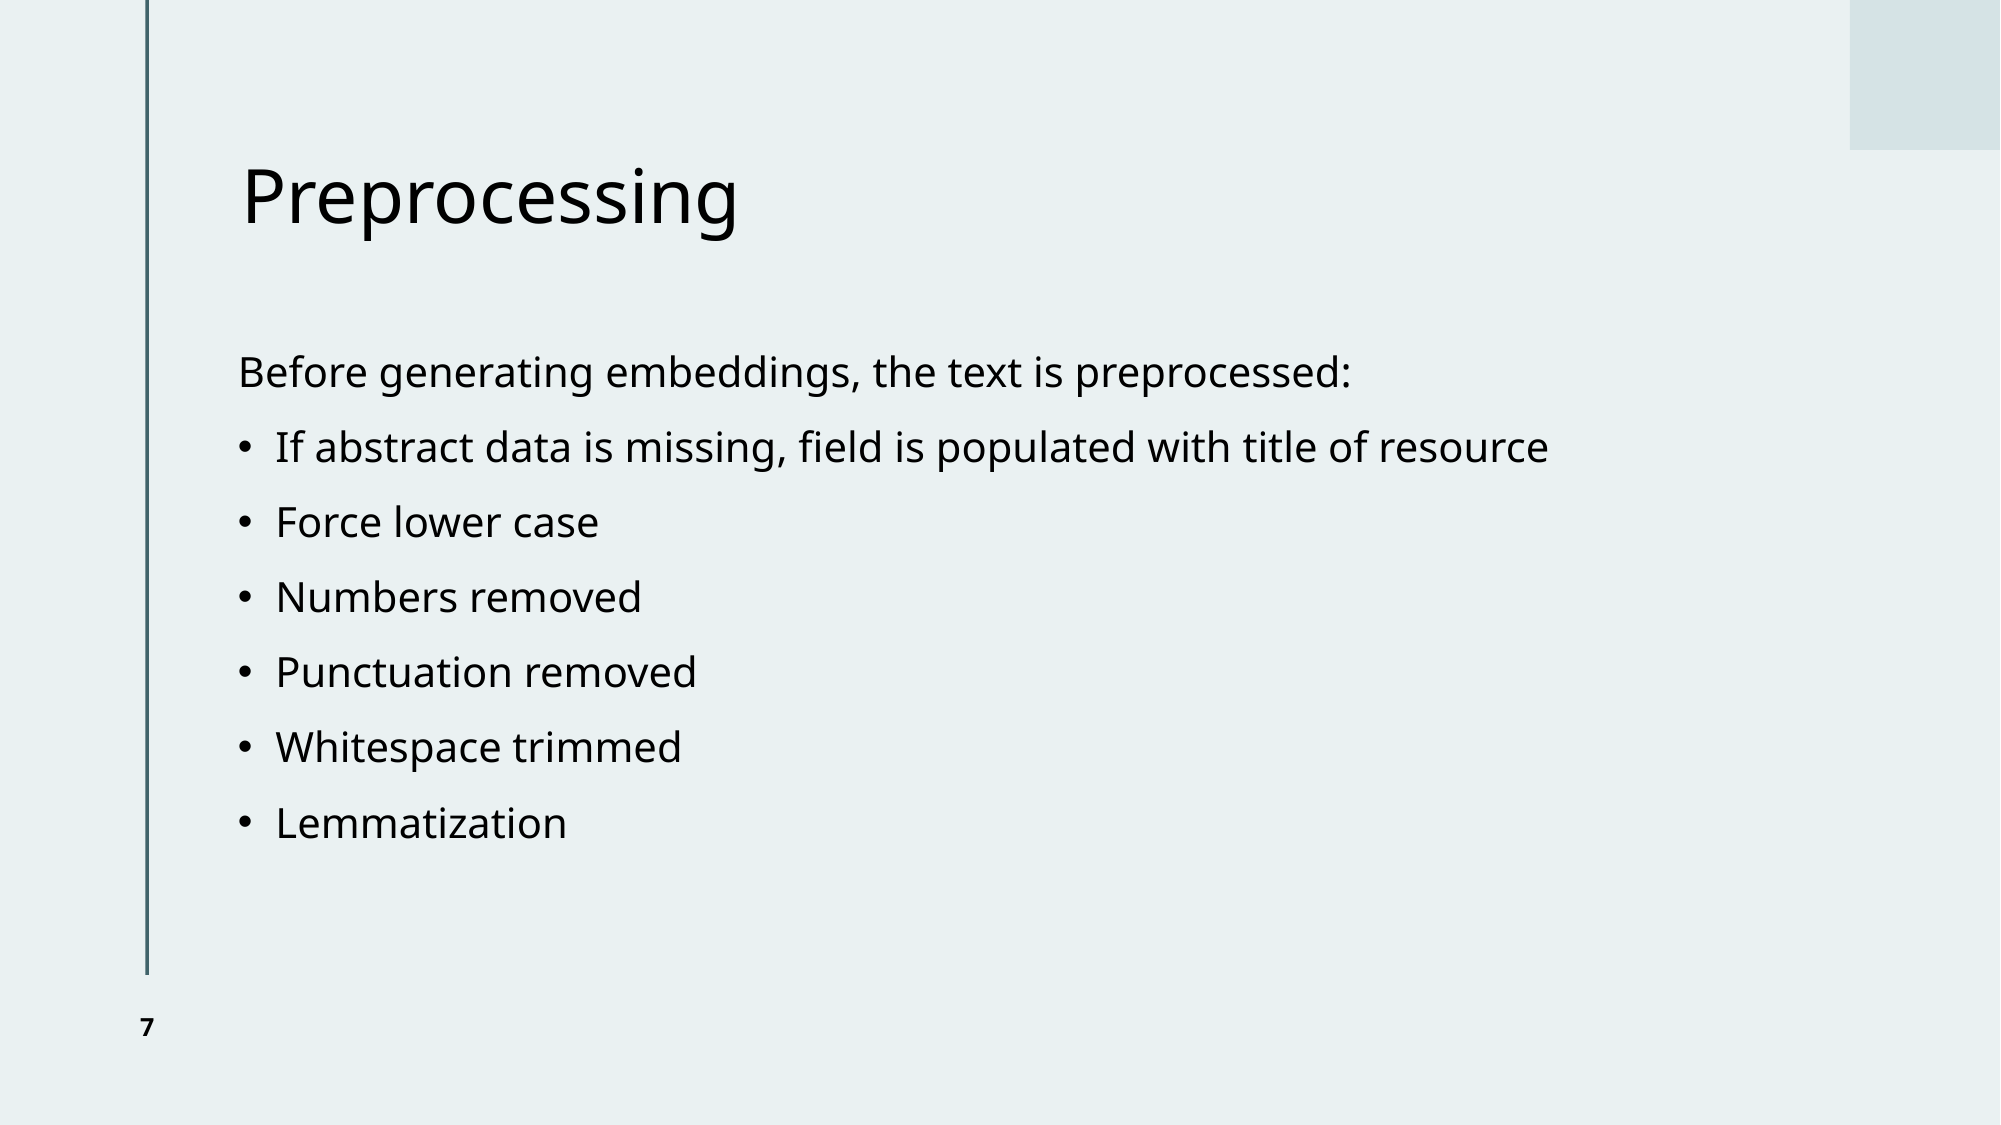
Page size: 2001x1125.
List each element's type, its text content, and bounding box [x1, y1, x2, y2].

slide_number 7 [67, 975, 227, 1082]
list Before generating embeddings, the text is preprocessed: If abstract data is missing, field is populated with title of resource Force lower case Numbers removed Punctuation removed Whitespace trimmed Lemmatization [237, 345, 1641, 1022]
title Preprocessing [240, 82, 1743, 317]
